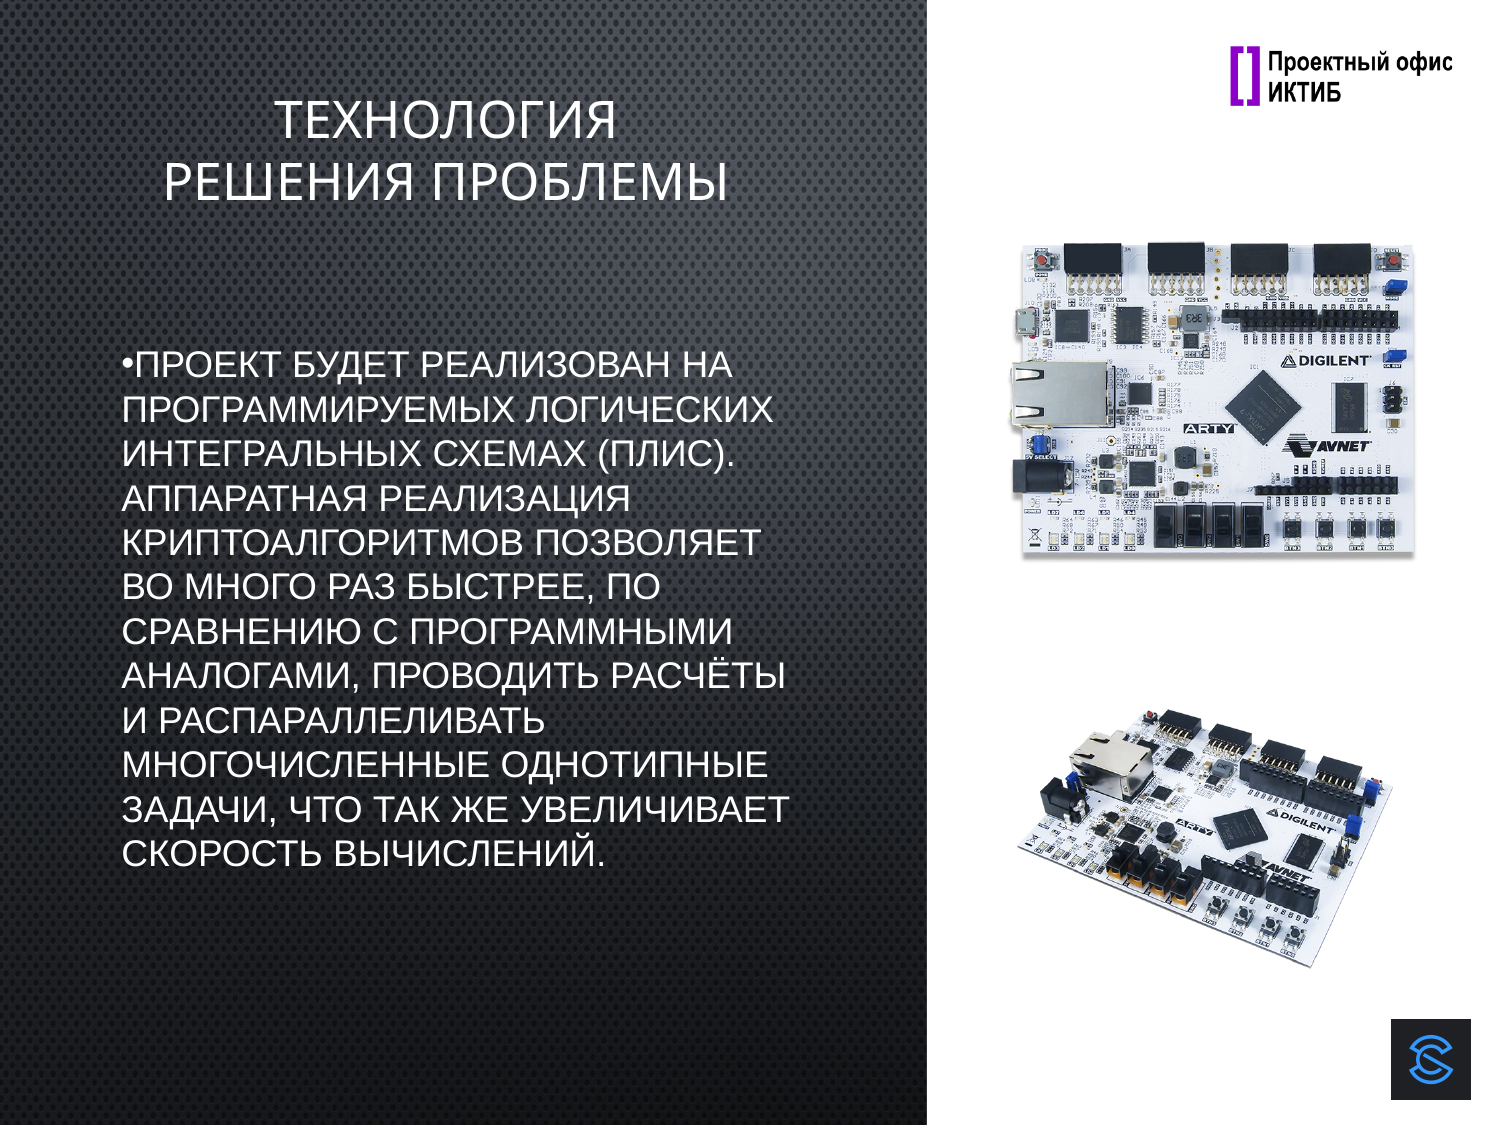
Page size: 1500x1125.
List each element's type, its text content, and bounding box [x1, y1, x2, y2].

text_box [1230, 46, 1453, 106]
text_box Проект будет реализован на программируемых логических интегральных схемах (ПЛИС). Аппаратная реализация криптоалгоритмов позволяет во много раз быстрее, по сравнению с программными аналогами, проводить расчёты и распараллеливать многочисленные однотипные задачи, что так же увеличивает скорость вычислений. [106, 330, 835, 884]
text_box Технология решения проблемы [114, 76, 779, 219]
text_box [925, 0, 1500, 1125]
picture [997, 188, 1433, 624]
picture [1002, 647, 1471, 1100]
